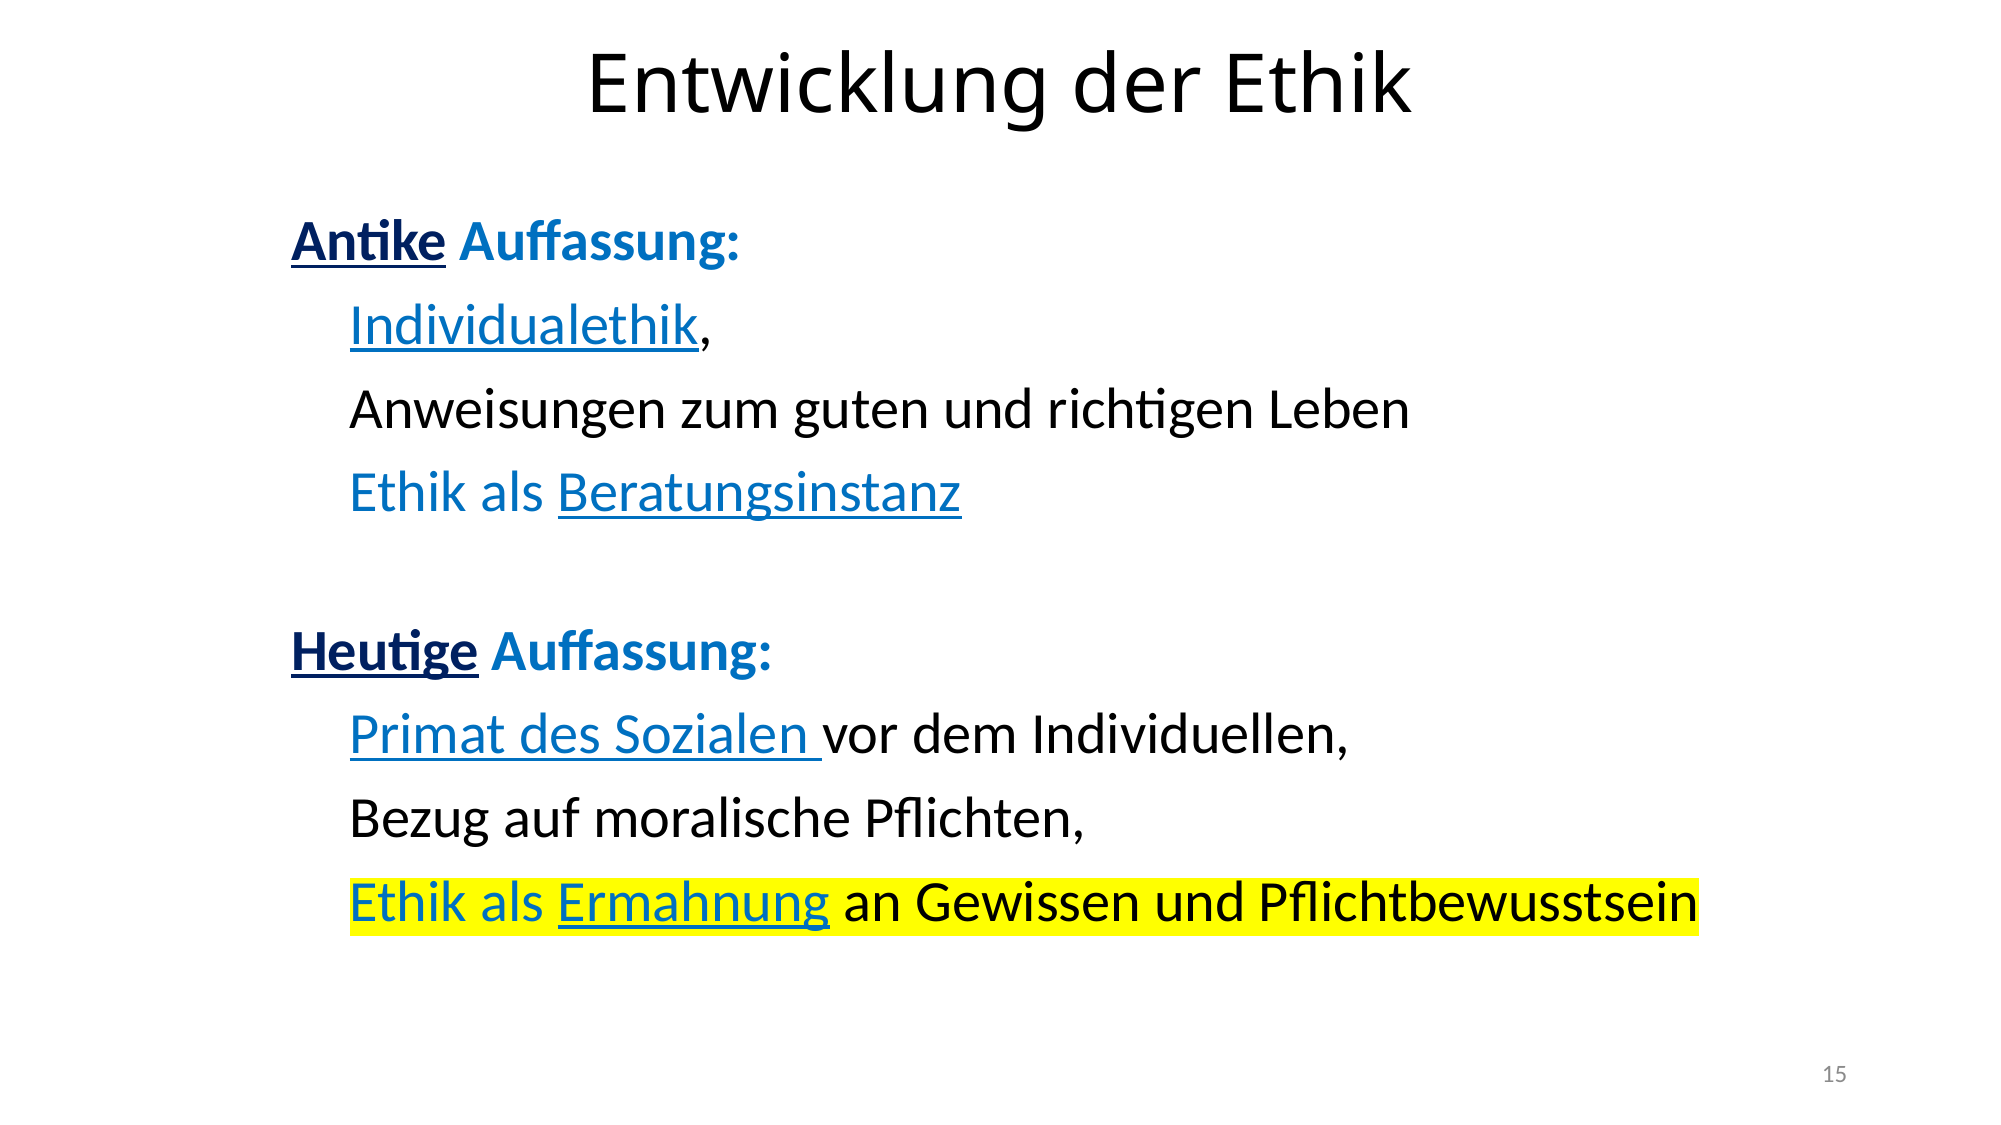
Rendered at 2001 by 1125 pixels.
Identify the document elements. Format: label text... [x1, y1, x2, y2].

list Antike Auffassung: Individualethik, Anweisungen zum guten und richtigen Leben Ethik als Beratungsinstanz Heutige Auffassung: Primat des Sozialen vor dem Individuellen, Bezug auf moralische Pflichten, Ethik als Ermahnung an Gewissen und Pflichtbewusstsein [276, 203, 1753, 978]
slide_number 15 [1412, 1042, 1863, 1103]
title Entwicklung der Ethik [137, 34, 1863, 138]
